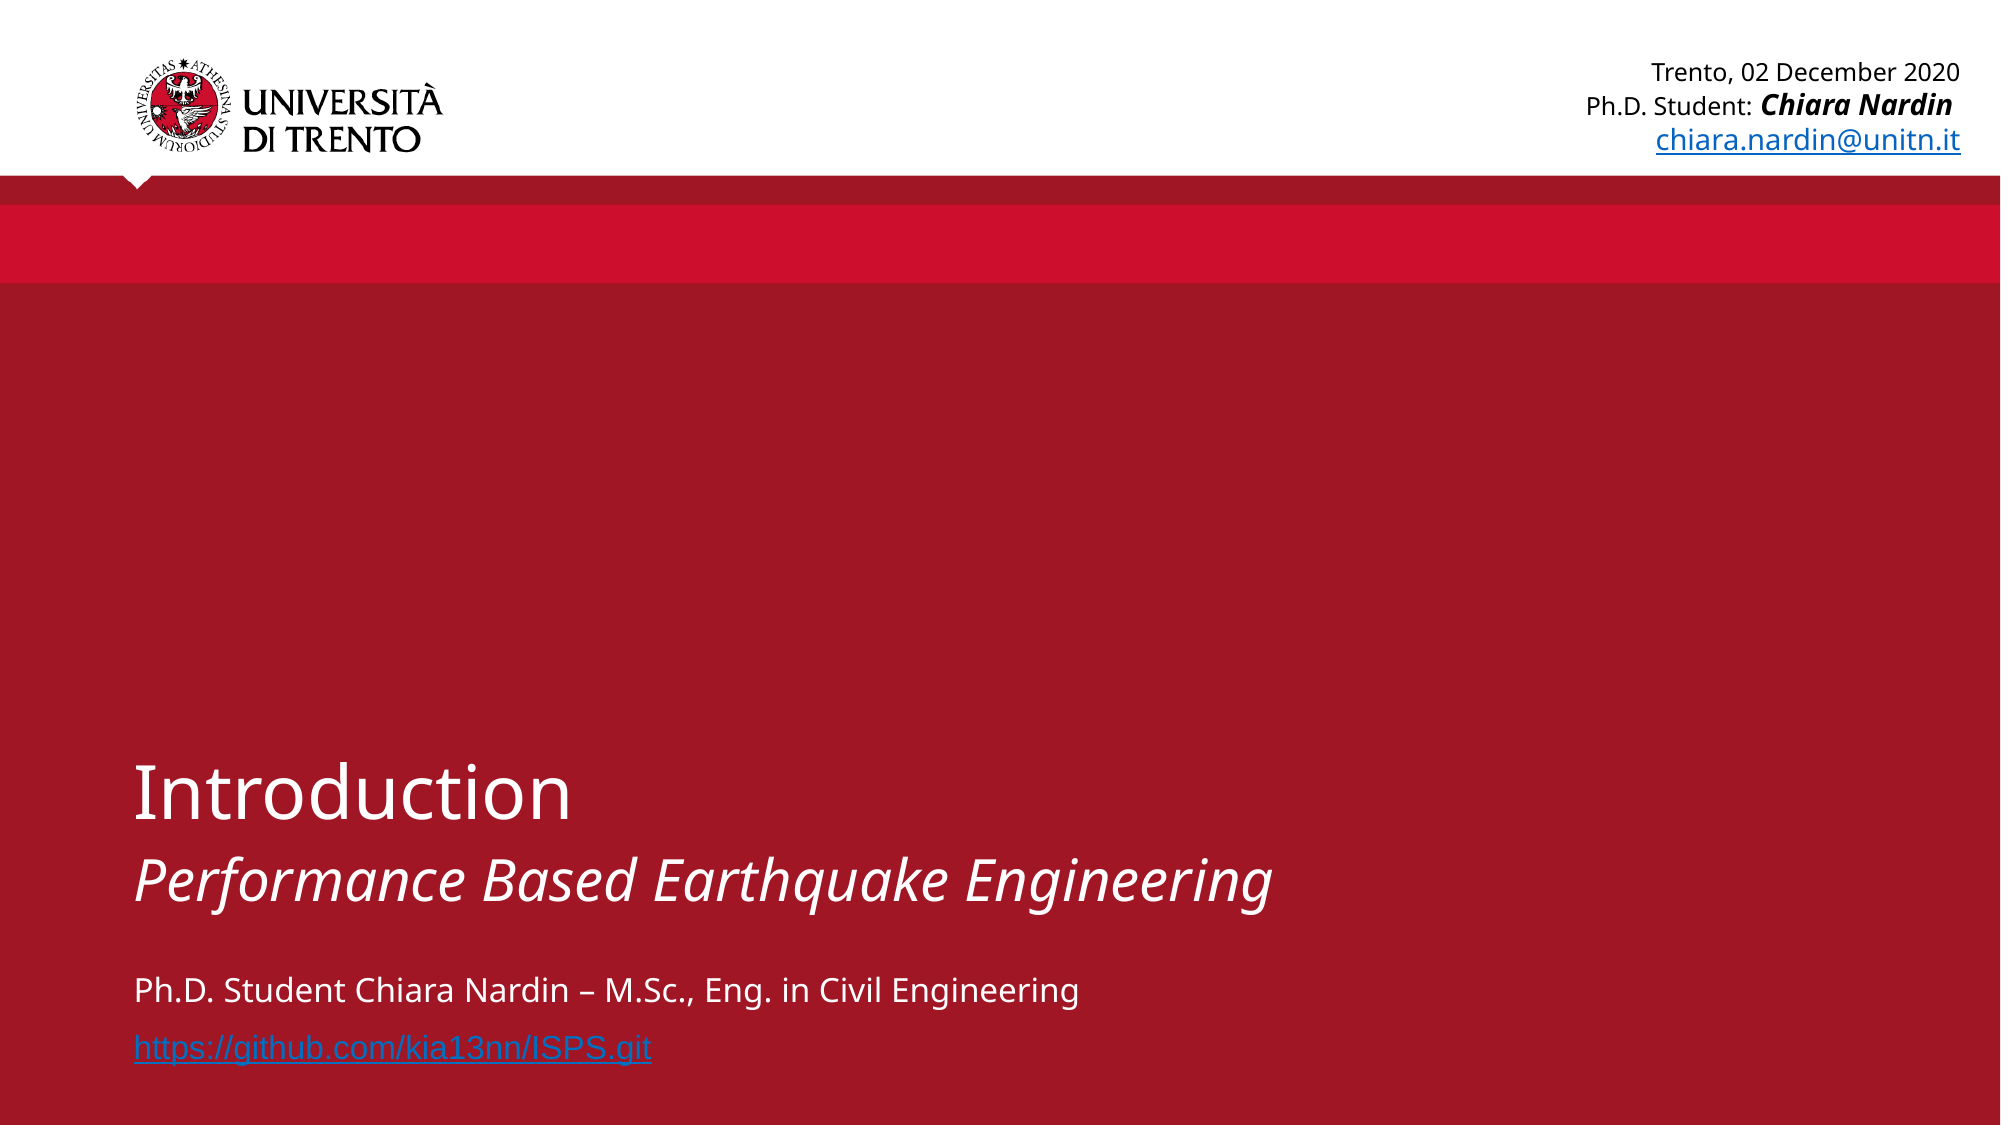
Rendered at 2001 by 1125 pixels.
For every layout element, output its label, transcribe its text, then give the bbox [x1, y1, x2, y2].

picture [0, 0, 2001, 1125]
list Introduction [0, 583, 2000, 844]
text_box Trento, 02 December 2020 Ph.D. Student: Chiara Nardin chiara.nardin@unitn.it [1401, 48, 1976, 169]
list Performance Based Earthquake Engineering [0, 843, 1439, 965]
list https://github.com/kia13nn/ISPS.git [0, 1017, 1439, 1075]
list Ph.D. Student Chiara Nardin – M.Sc., Eng. in Civil Engineering [0, 965, 1439, 1017]
